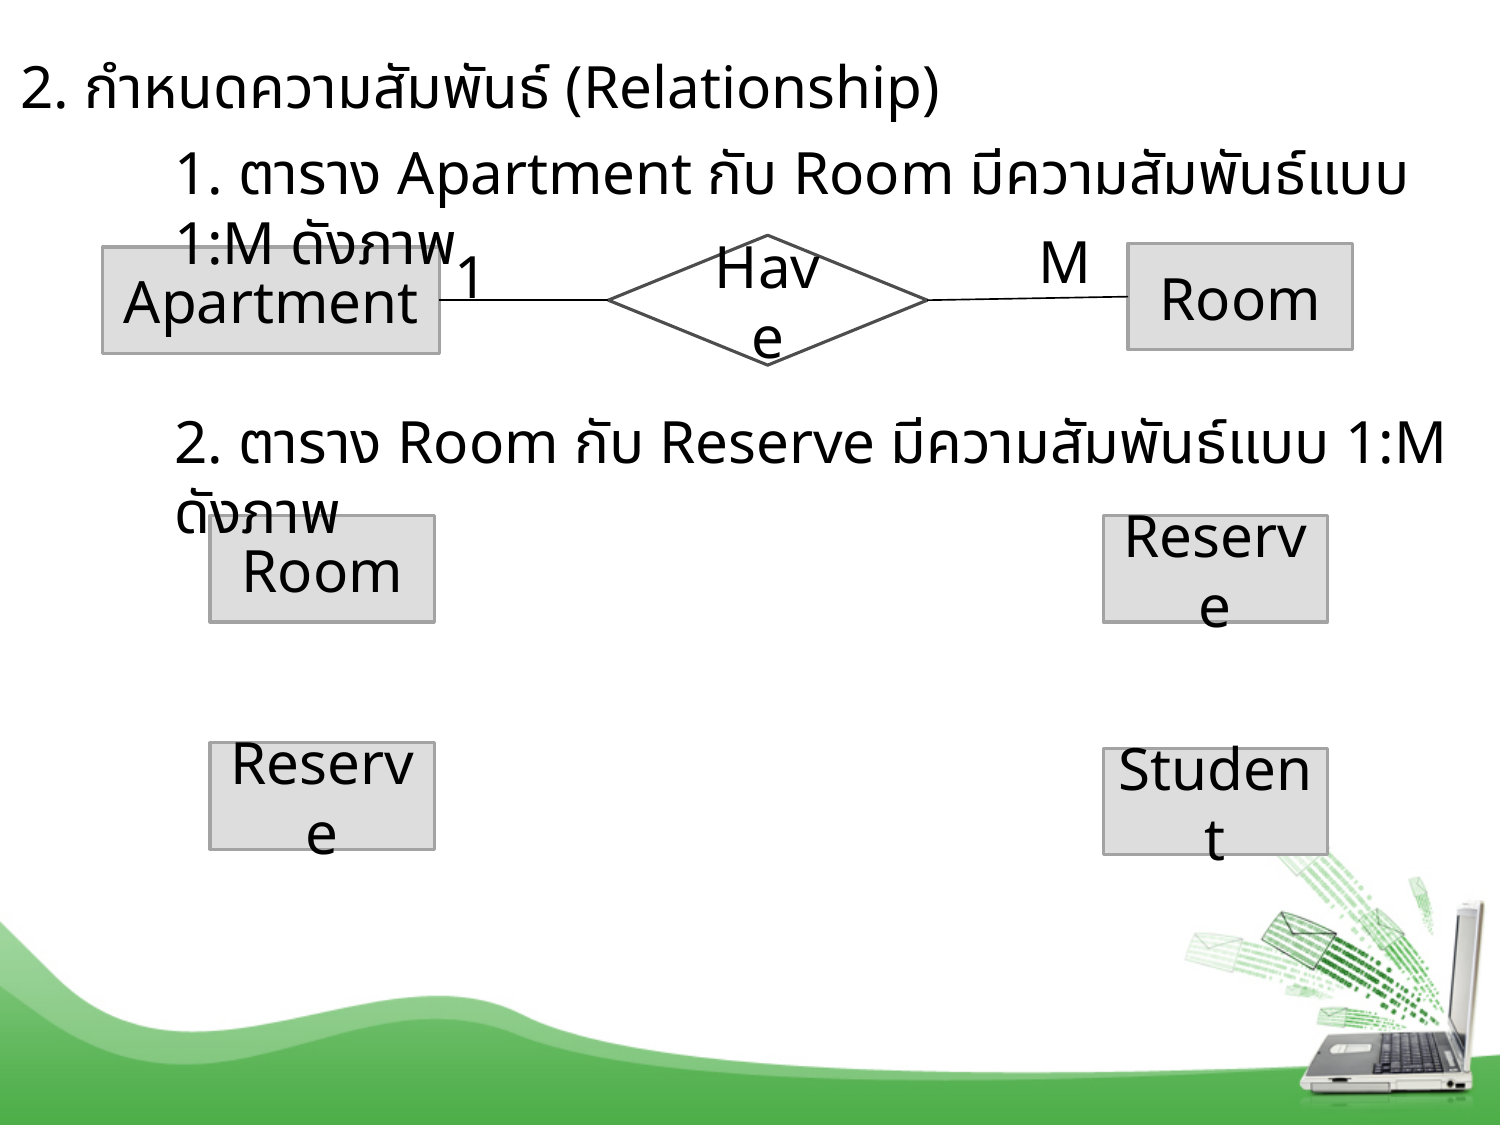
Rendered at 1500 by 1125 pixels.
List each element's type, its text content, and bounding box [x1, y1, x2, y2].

text_box [441, 302, 503, 308]
picture [0, 0, 1500, 1125]
text_box 2. ตาราง Room กับ Reserve มีความสัมพันธ์แบบ 1:M ดังภาพ [159, 397, 1471, 553]
text_box 2. กำหนดความสัมพันธ์ (Relationship) [6, 42, 955, 128]
text_box Reserve [1102, 553, 1329, 624]
text_box 1 [439, 309, 503, 318]
text_box Room [1126, 284, 1354, 351]
text_box Reserve [208, 741, 436, 851]
text_box Student [1102, 747, 1329, 856]
text_box 1 [439, 232, 503, 299]
text_box Have [607, 233, 925, 367]
text_box Room [208, 553, 436, 624]
text_box 1. ตาราง Apartment กับ Room มีความสัมพันธ์แบบ 1:M ดังภาพ [159, 128, 1471, 284]
text_box M [1024, 217, 1107, 295]
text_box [926, 296, 1129, 301]
text_box Apartment [101, 245, 441, 355]
